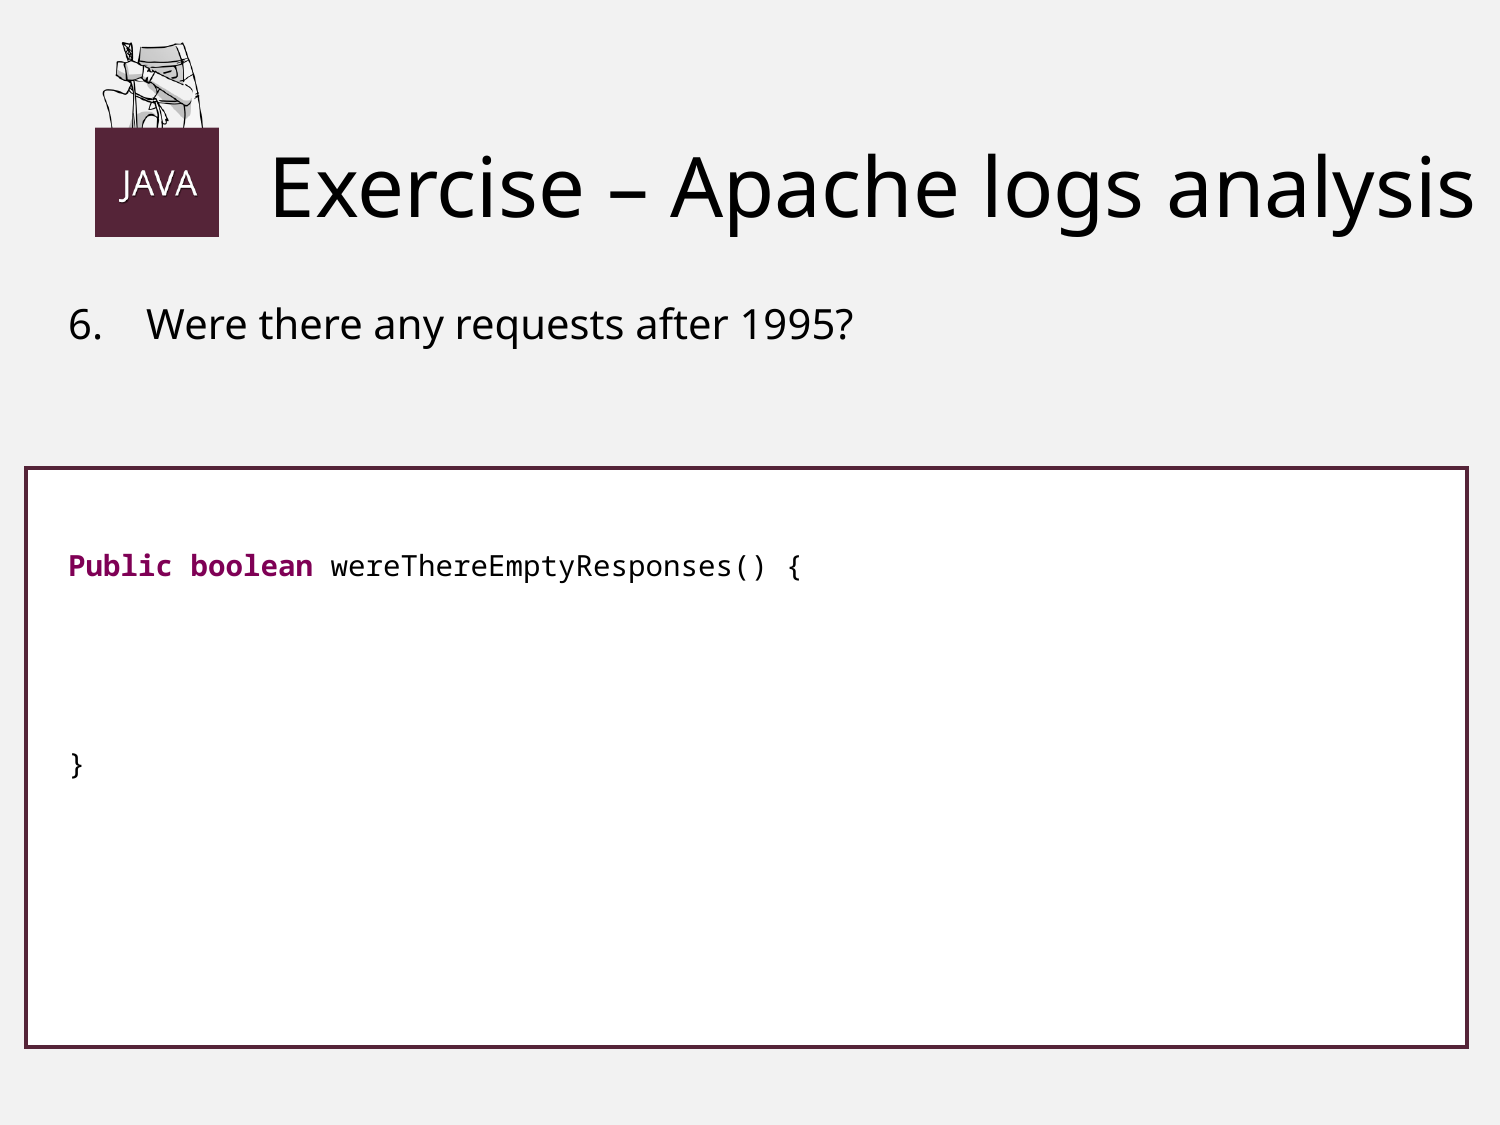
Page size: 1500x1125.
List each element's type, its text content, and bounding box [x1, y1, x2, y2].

picture [95, 42, 219, 238]
text_box [25, 467, 1467, 1047]
title Exercise – Apache logs analysis [253, 90, 1500, 279]
text_box 6. Were there any requests after 1995? Public boolean wereThereEmptyResponses() { } [53, 232, 1447, 657]
